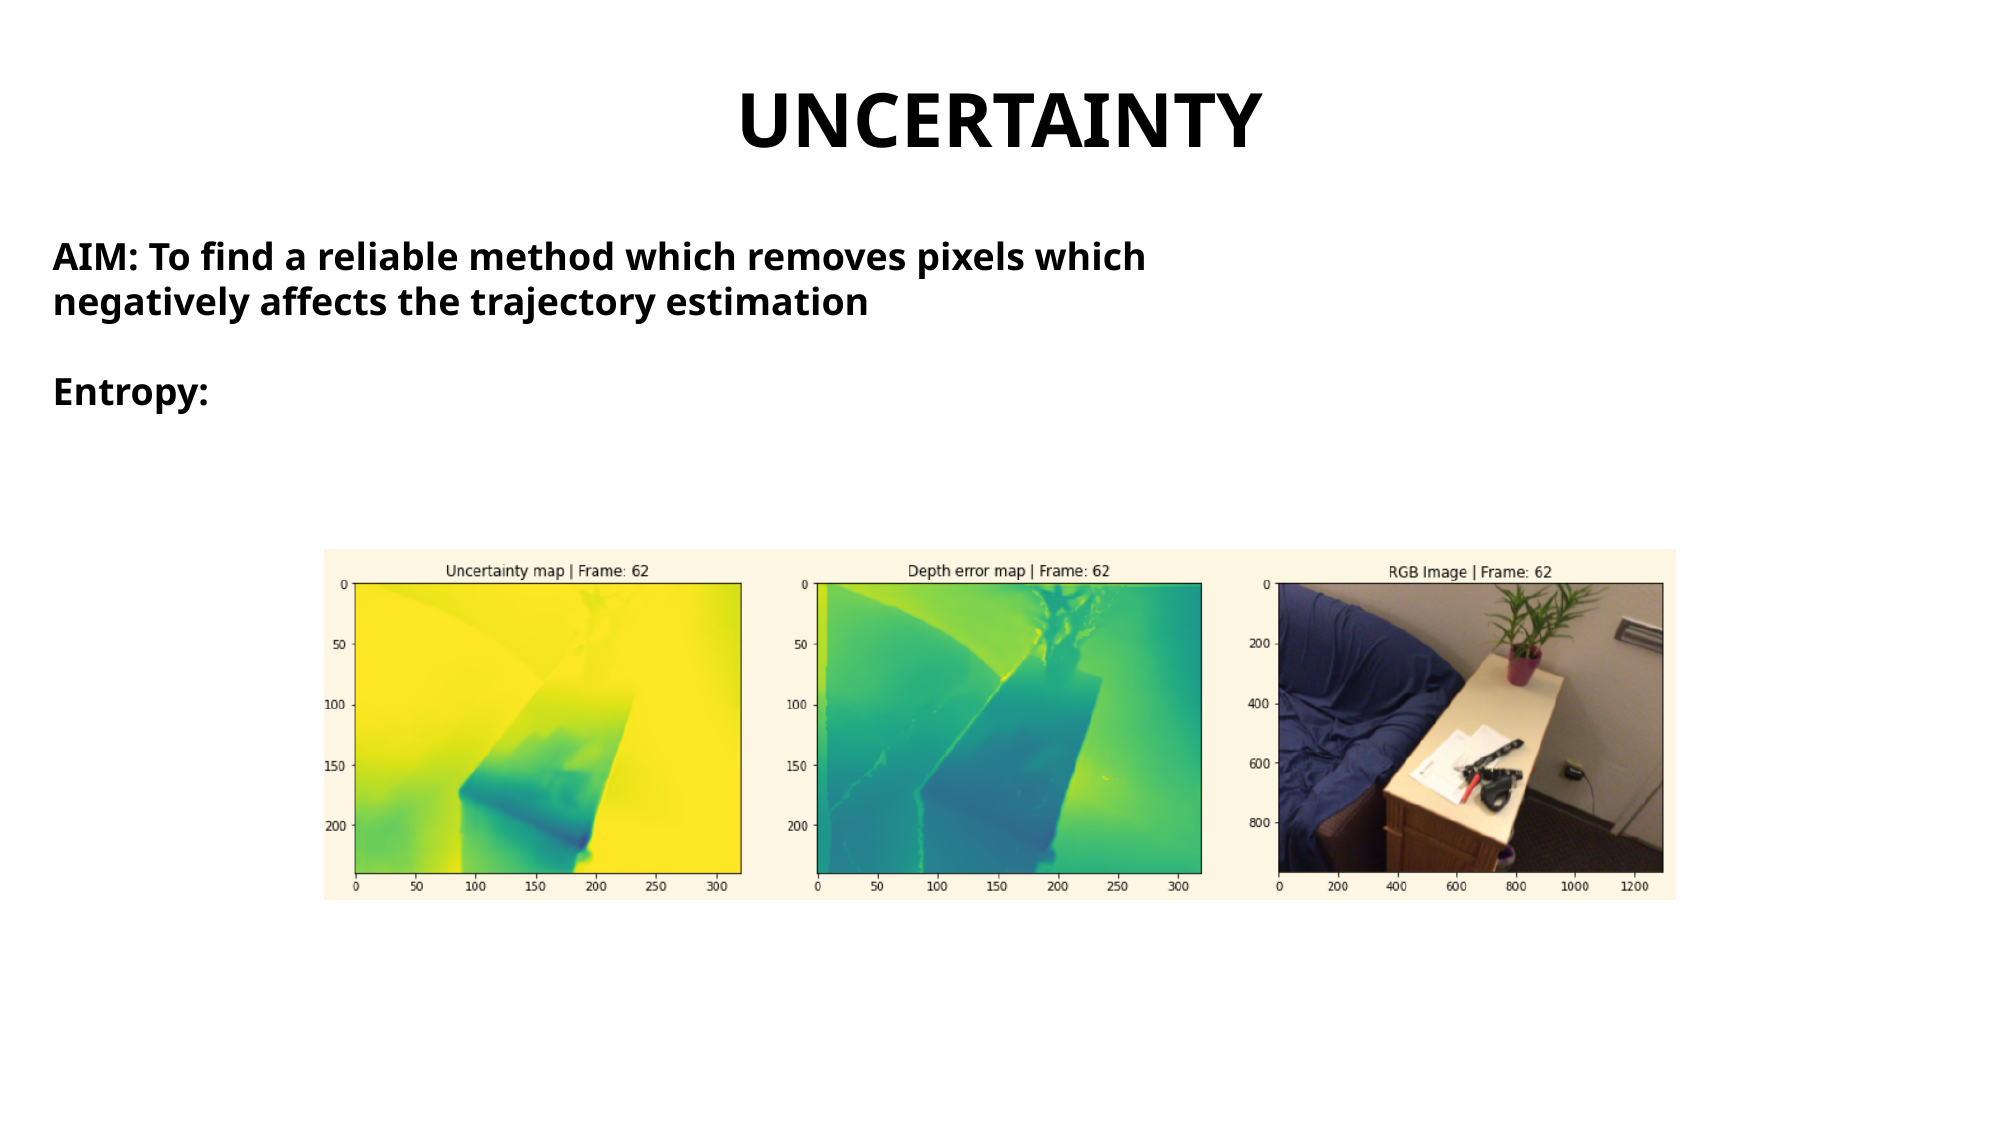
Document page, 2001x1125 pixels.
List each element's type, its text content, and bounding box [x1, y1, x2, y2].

title uncertainty [37, 75, 1963, 179]
picture [324, 549, 1676, 900]
text_box AIM: To find a reliable method which removes pixels which negatively affects the trajectory estimation Entropy: [37, 225, 1215, 421]
